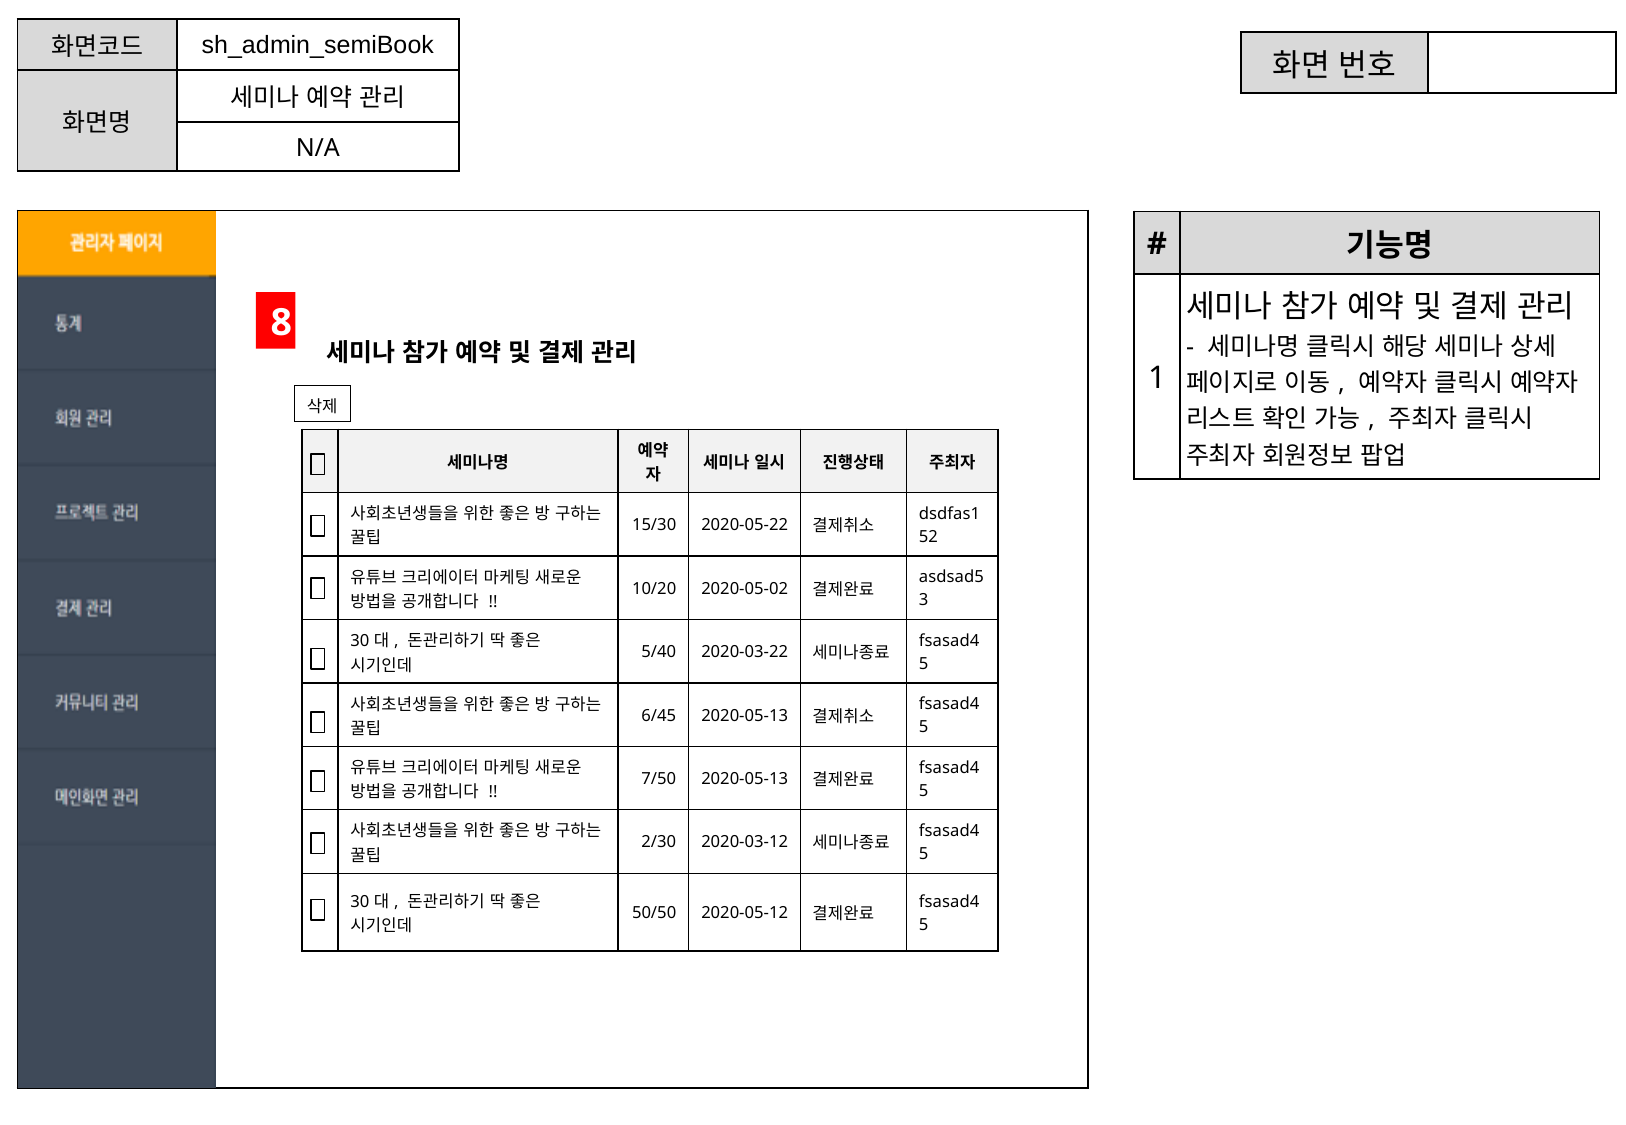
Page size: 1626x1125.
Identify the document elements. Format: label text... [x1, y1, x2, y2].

table_cell 결제완료 [801, 557, 906, 619]
table_header 화면 번호 [1242, 33, 1427, 92]
table_header 세미나명 [339, 430, 617, 492]
table_header 삭제 [295, 386, 350, 421]
table_cell 30대, 돈관리하기 딱 좋은 시기인데 [339, 874, 617, 950]
table_cell [303, 874, 337, 950]
table_cell fsasad45 [907, 747, 997, 809]
table_cell 2/30 [619, 810, 688, 873]
text_box 세미나 참가 예약 및 결제 관리 [311, 329, 653, 375]
text_box [309, 831, 327, 856]
table_cell 7/50 [619, 747, 688, 809]
table_cell 6/45 [619, 684, 688, 746]
text_box [309, 710, 327, 735]
text_box [309, 513, 327, 538]
table_cell 사회초년생들을 위한 좋은 방 구하는 꿀팁 [339, 810, 617, 873]
table_cell 사회초년생들을 위한 좋은 방 구하는 꿀팁 [339, 493, 617, 555]
table_cell fsasad45 [907, 620, 997, 682]
table_cell 세미나종료 [801, 810, 906, 873]
text_box [309, 647, 327, 671]
table_cell 2020-05-13 [689, 684, 800, 746]
table_cell asdsad53 [907, 557, 997, 619]
table_cell 15/30 [619, 493, 688, 555]
table_cell 결제취소 [801, 684, 906, 746]
table_cell dsdfas152 [907, 493, 997, 555]
table_cell fsasad45 [907, 810, 997, 873]
text_box 8 [254, 290, 297, 351]
text_box [309, 769, 327, 794]
table_cell 유튜브 크리에이터 마케팅 새로운 방법을 공개합니다 !! [339, 747, 617, 809]
table_header 진행상태 [801, 430, 906, 492]
table_cell 화면명 [18, 71, 176, 170]
table_cell 유튜브 크리에이터 마케팅 새로운 방법을 공개합니다 !! [339, 557, 617, 619]
table_cell fsasad45 [907, 874, 997, 950]
table_cell 세미나 예약 관리 [178, 71, 458, 121]
table_cell 2020-03-22 [689, 620, 800, 682]
table_header [303, 430, 337, 492]
table_header [217, 211, 1087, 1087]
table_cell [303, 684, 337, 746]
table_cell 세미나종료 [801, 620, 906, 682]
table_header [1429, 33, 1615, 92]
table_cell 2020-05-22 [689, 493, 800, 555]
table_cell [303, 557, 337, 619]
text_box [309, 898, 327, 922]
table_cell 1 [1135, 275, 1179, 478]
table_cell 10/20 [619, 557, 688, 619]
table_cell 결제완료 [801, 874, 906, 950]
table_cell 결제취소 [801, 493, 906, 555]
table_header 주최자 [907, 430, 997, 492]
table_header sh_admin_semiBook [178, 20, 458, 69]
table_cell [303, 493, 337, 555]
table_cell [303, 810, 337, 873]
table_cell 50/50 [619, 874, 688, 950]
table_cell N/A [178, 123, 458, 170]
table_cell [303, 747, 337, 809]
table_header # [1135, 212, 1179, 273]
table_header 기능명 [1181, 212, 1599, 273]
table_cell 5/40 [619, 620, 688, 682]
table_header 세미나 일시 [689, 430, 800, 492]
table_cell 결제완료 [801, 747, 906, 809]
table_cell 사회초년생들을 위한 좋은 방 구하는 꿀팁 [339, 684, 617, 746]
picture [18, 211, 216, 1089]
table_cell 2020-05-13 [689, 747, 800, 809]
table_header 화면코드 [18, 20, 176, 69]
table_header 예약자 [619, 430, 688, 492]
table_cell 2020-03-12 [689, 810, 800, 873]
table_cell 세미나 참가 예약 및 결제 관리 - 세미나명 클릭시 해당 세미나 상세 페이지로 이동, 예약자 클릭시 예약자 리스트 확인 가능, 주최자 클릭시 주최자 회원정보 팝업 [1181, 275, 1599, 478]
table_cell fsasad45 [907, 684, 997, 746]
table_cell 2020-05-12 [689, 874, 800, 950]
table_cell [303, 620, 337, 682]
table_cell 2020-05-02 [689, 557, 800, 619]
table_cell 30대, 돈관리하기 딱 좋은 시기인데 [339, 620, 617, 682]
text_box [309, 576, 327, 601]
text_box [309, 452, 327, 477]
